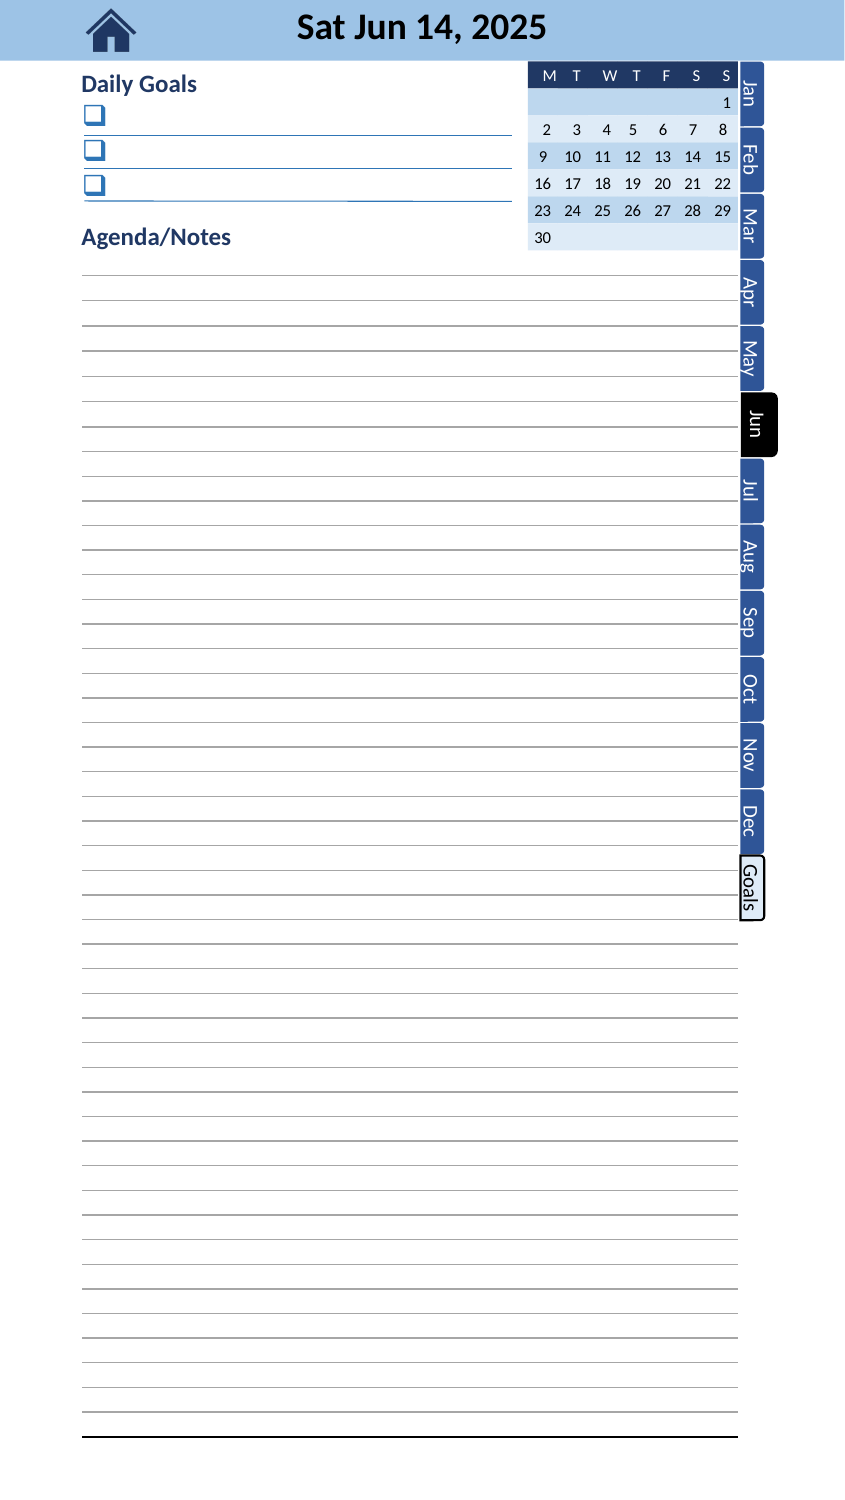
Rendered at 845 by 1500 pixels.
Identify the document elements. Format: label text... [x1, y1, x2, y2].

picture [82, 1, 140, 59]
list Sat Jun 14, 2025 [190, 0, 655, 61]
